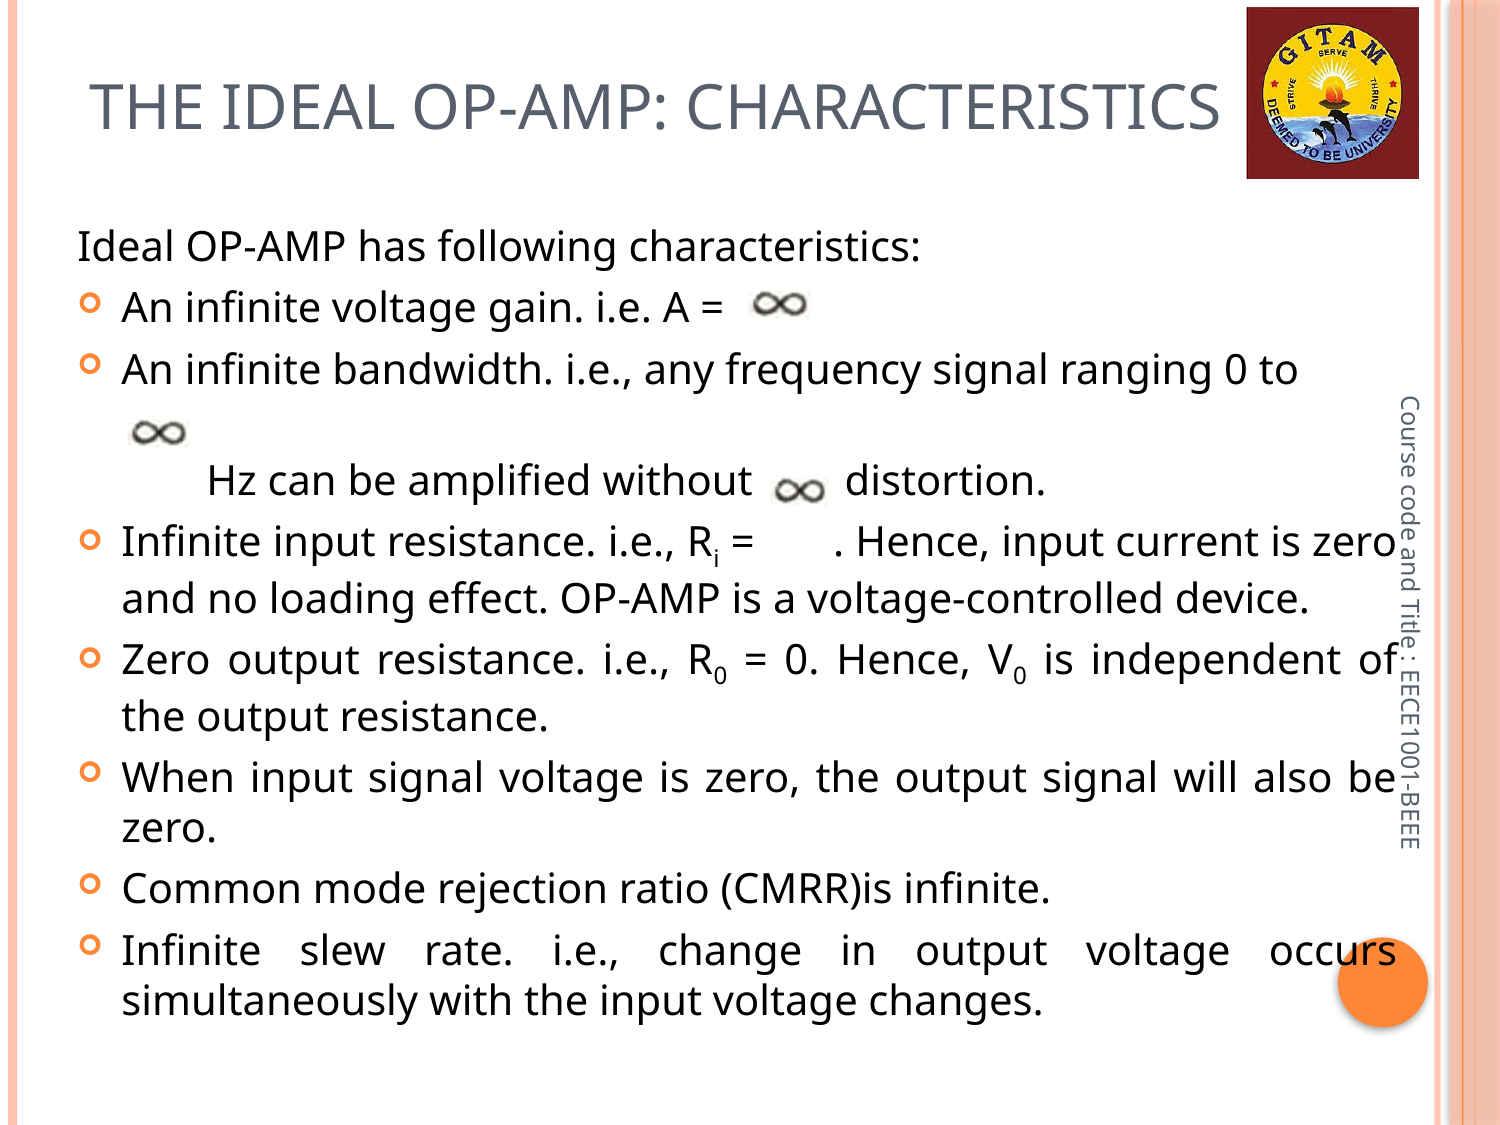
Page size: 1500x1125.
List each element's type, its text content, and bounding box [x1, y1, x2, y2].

picture [761, 456, 838, 522]
footer Course code and Title : EECE1001-BEEE [1379, 380, 1440, 906]
picture [116, 397, 199, 463]
picture [1246, 6, 1420, 179]
title The Ideal Op-Amp: characteristics [75, 45, 1240, 150]
list Ideal OP-AMP has following characteristics: An infinite voltage gain. i.e. A = An infinite bandwidth. i.e., any frequency signal ranging 0 to Hz can be amplified without any distortion. Infinite input resistance. i.e., Ri = . Hence, input current is zero and no loading effect. OP-AMP is a voltage-controlled device. Zero output resistance. i.e., R0 = 0. Hence, V0 is independent of the output resistance. When input signal voltage is zero, the output signal will also be zero. Common mode rejection ratio (CMRR)is infinite. Infinite slew rate. i.e., change in output voltage occurs simultaneously with the input voltage changes. [62, 212, 1413, 1065]
picture [737, 268, 820, 335]
